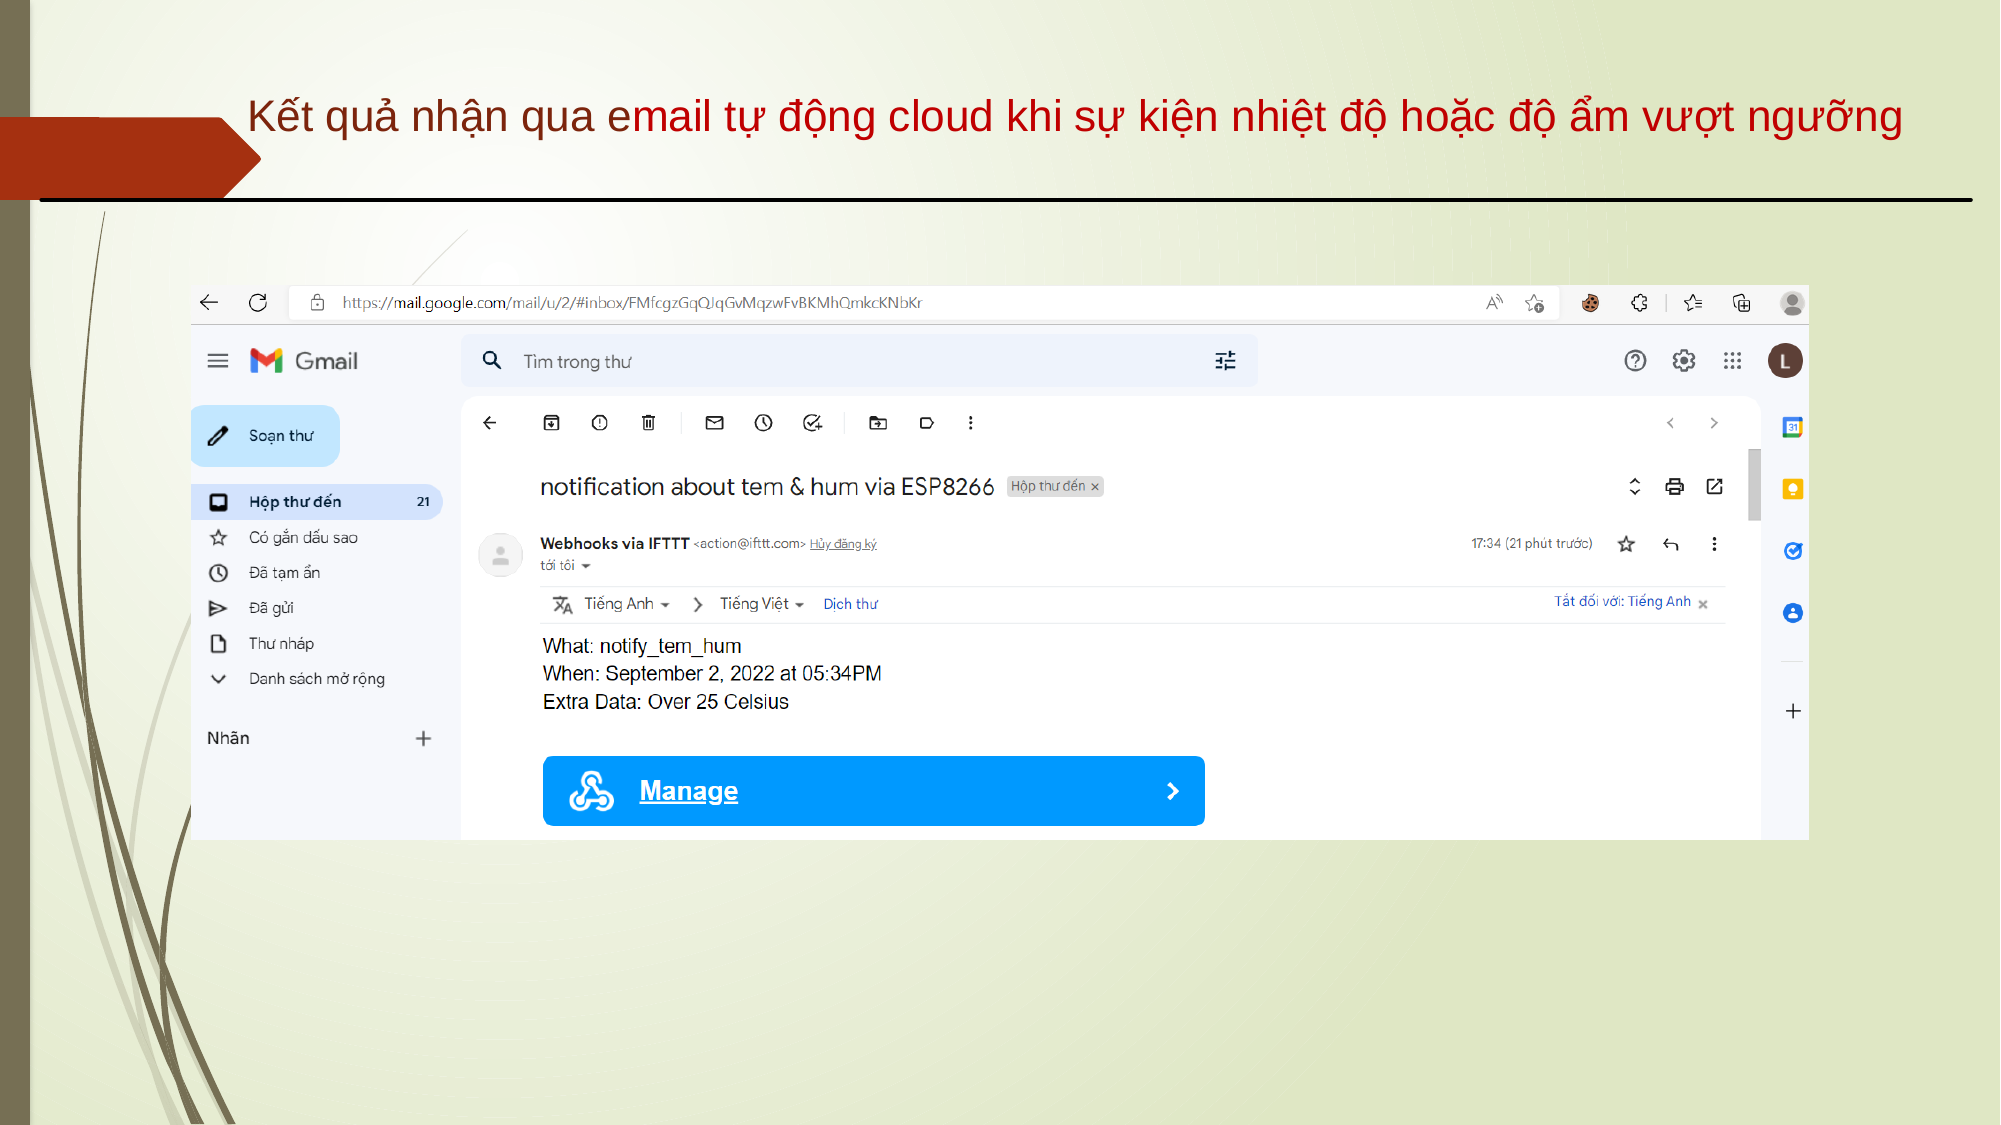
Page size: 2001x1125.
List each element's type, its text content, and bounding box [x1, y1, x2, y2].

picture [190, 284, 1810, 840]
title Kết quả nhận qua email tự động cloud khi sự kiện nhiệt độ hoặc độ ẩm vượt ngưỡng [227, 62, 1925, 198]
